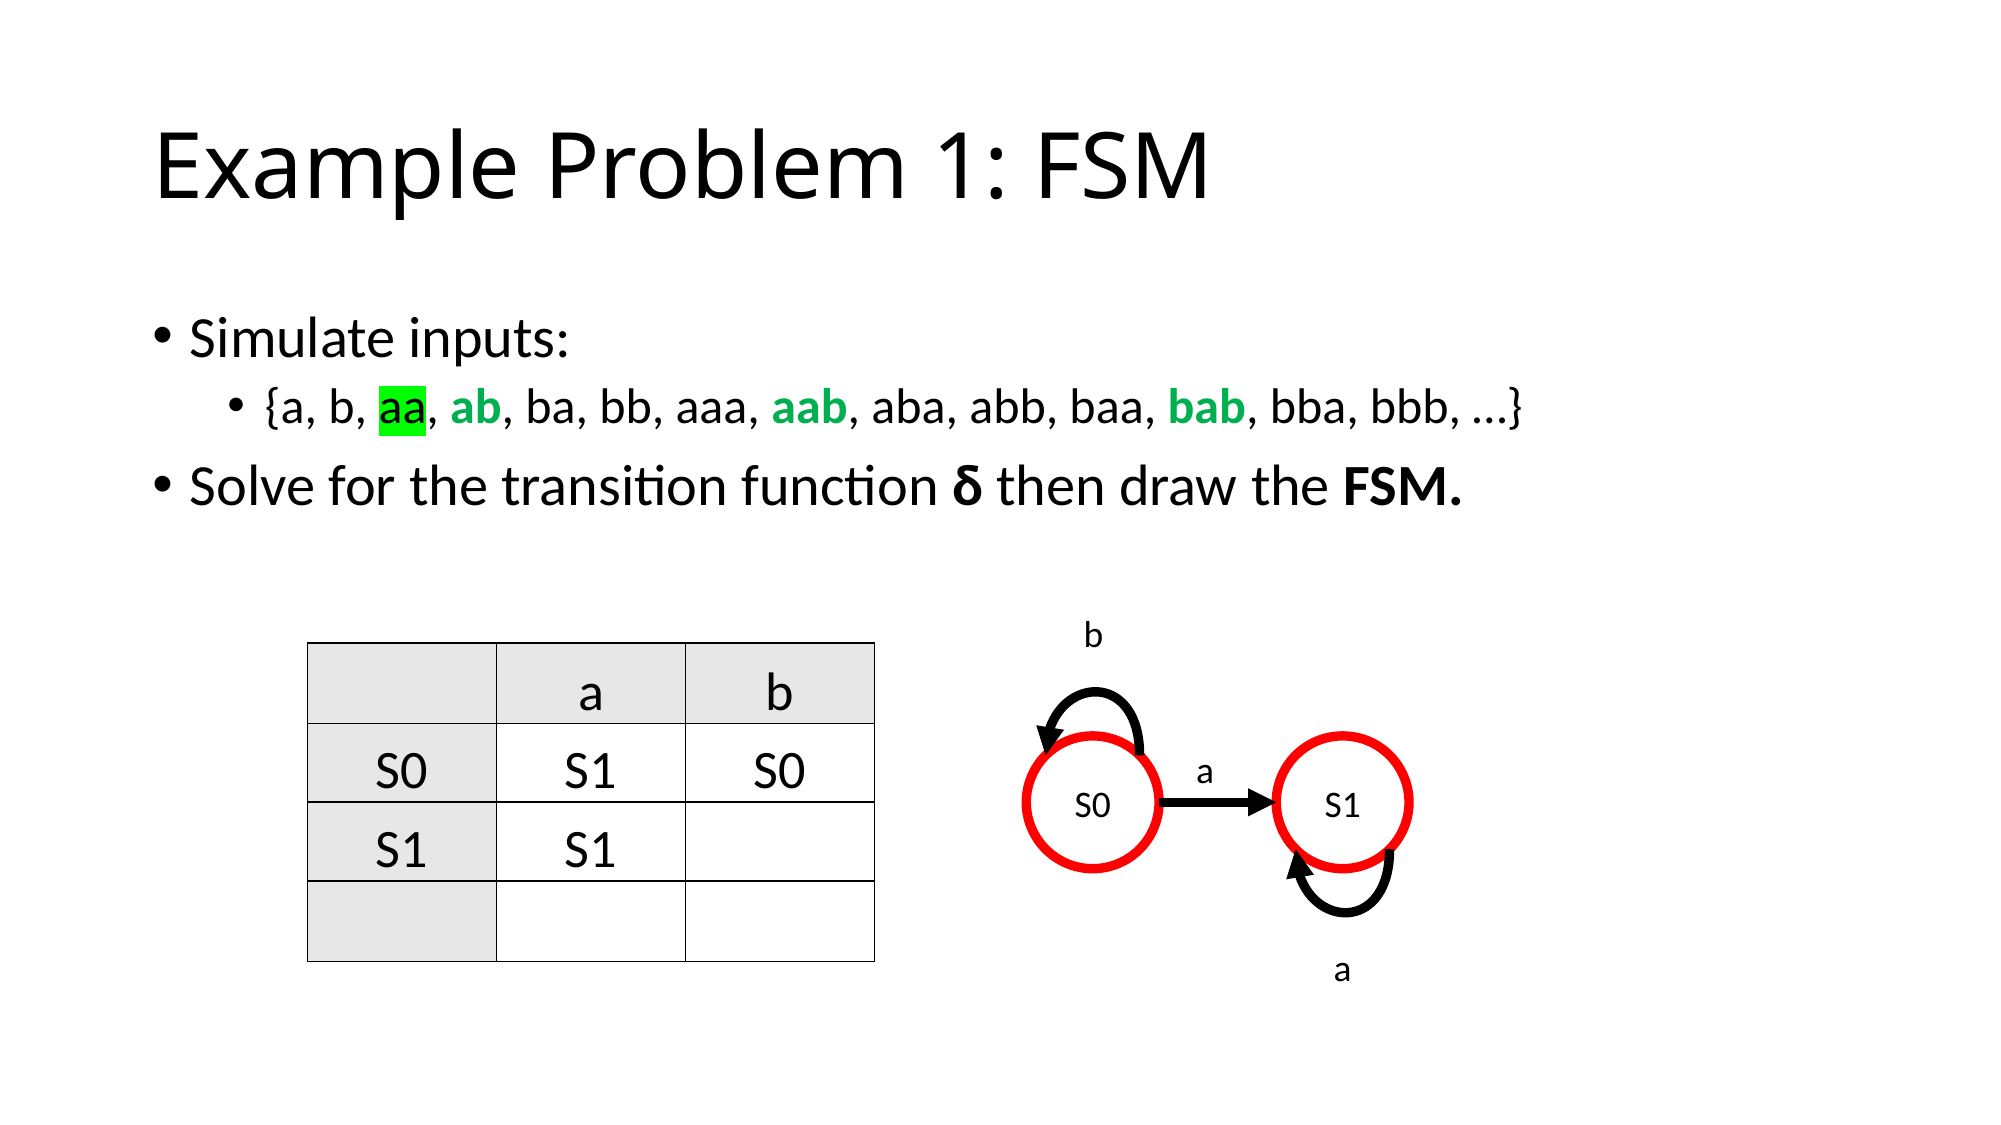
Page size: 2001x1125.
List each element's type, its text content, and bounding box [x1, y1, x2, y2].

table_cell [497, 882, 685, 961]
title Example Problem 1: FSM [137, 59, 1863, 278]
text_box S1 [1275, 734, 1411, 870]
table_header b [686, 644, 874, 723]
text_box b [1068, 602, 1119, 663]
list Simulate inputs: {a, b, aa, ab, ba, bb, aaa, aab, aba, abb, baa, bab, bba, bbb, …} Solve for the transition function δ then draw the FSM. [137, 299, 1863, 1014]
table_cell [308, 882, 496, 961]
table_header [308, 644, 496, 723]
table_cell [686, 803, 874, 880]
table_cell S0 [308, 724, 496, 801]
table_cell S0 [686, 724, 874, 801]
table_cell [686, 882, 874, 961]
text_box S0 [1025, 734, 1160, 870]
table_cell S1 [497, 724, 685, 801]
table_cell S1 [308, 803, 496, 880]
table_cell S1 [497, 803, 685, 880]
text_box a [1318, 936, 1367, 997]
table_header a [497, 644, 685, 723]
text_box a [1181, 738, 1230, 799]
